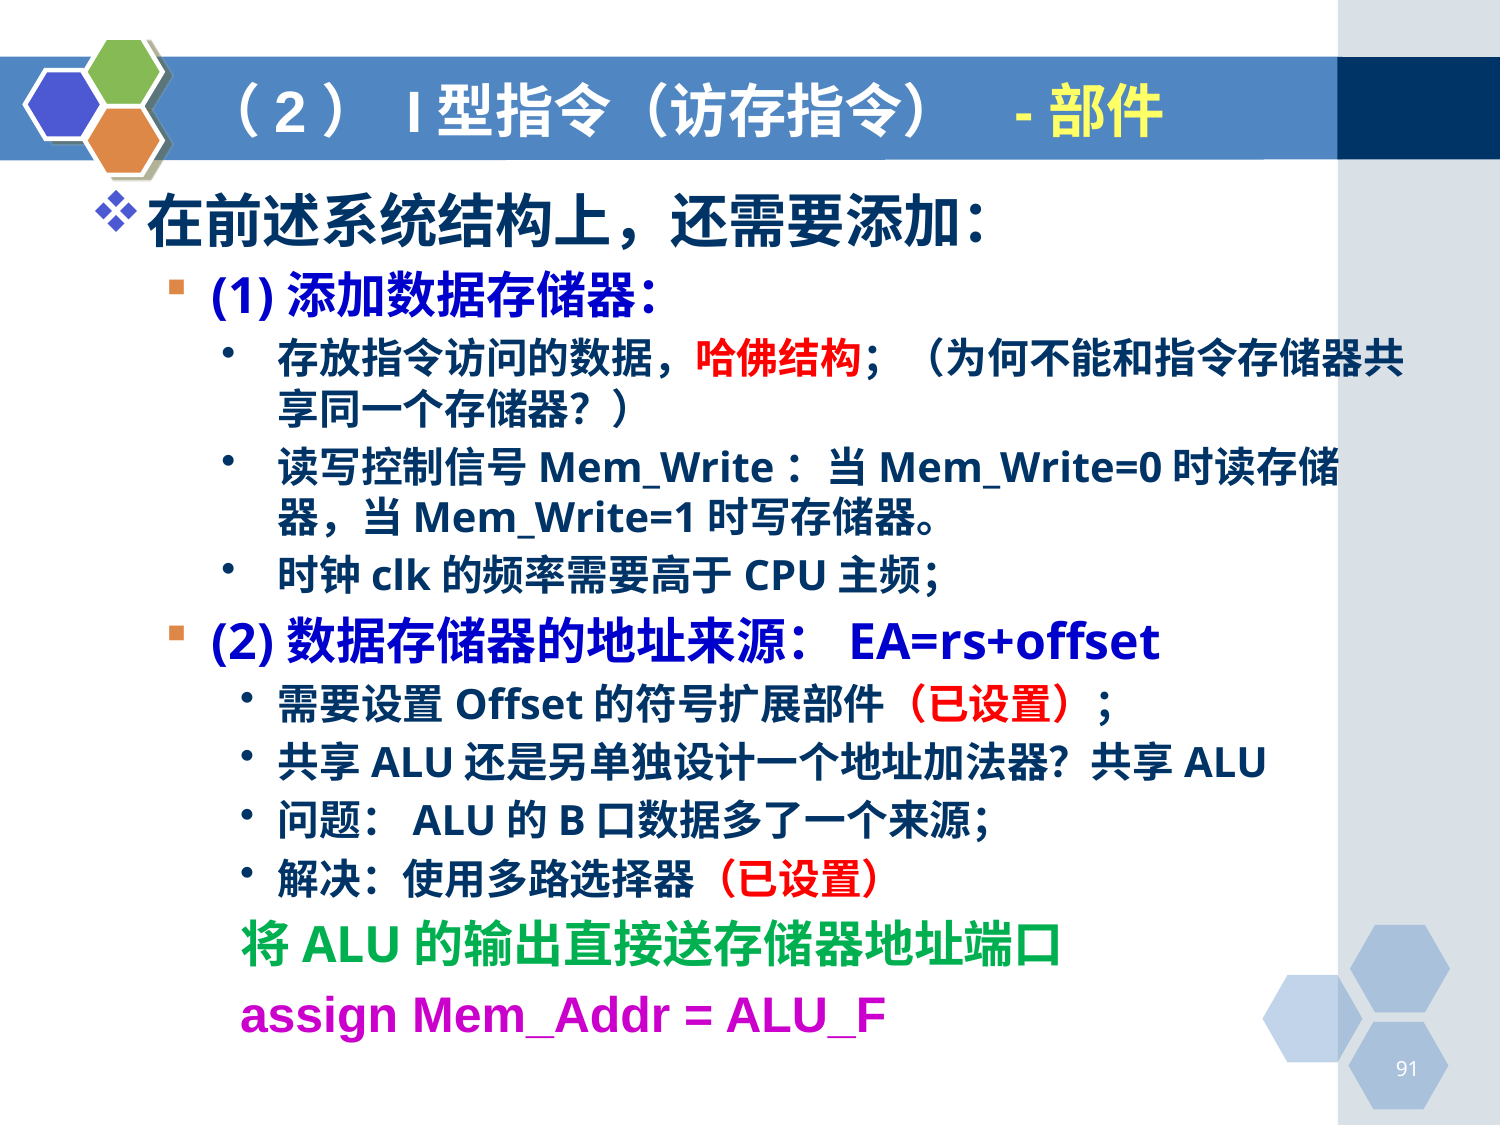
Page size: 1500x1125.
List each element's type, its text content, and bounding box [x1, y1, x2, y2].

title （2） I型指令（访存指令） -部件 [187, 62, 1288, 155]
list 在前述系统结构上，还需要添加： (1)添加数据存储器： 存放指令访问的数据，哈佛结构；（为何不能和指令存储器共享同一个存储器？） 读写控制信号Mem_Write：当Mem_Write=0时读存储器，当Mem_Write=1时写存储器。 时钟clk的频率需要高于CPU主频； (2)数据存储器的地址来源：EA=rs+offset 需要设置Offset的符号扩展部件（已设置）； 共享ALU还是另单独设计一个地址加法器？共享ALU 问题：ALU的B口数据多了一个来源； 解决：使用多路选择器（已设置） 将ALU的输出直接送存储器地址端口 assign Mem_Addr = ALU_F [75, 176, 1425, 1038]
slide_number 91 [1359, 1047, 1435, 1086]
